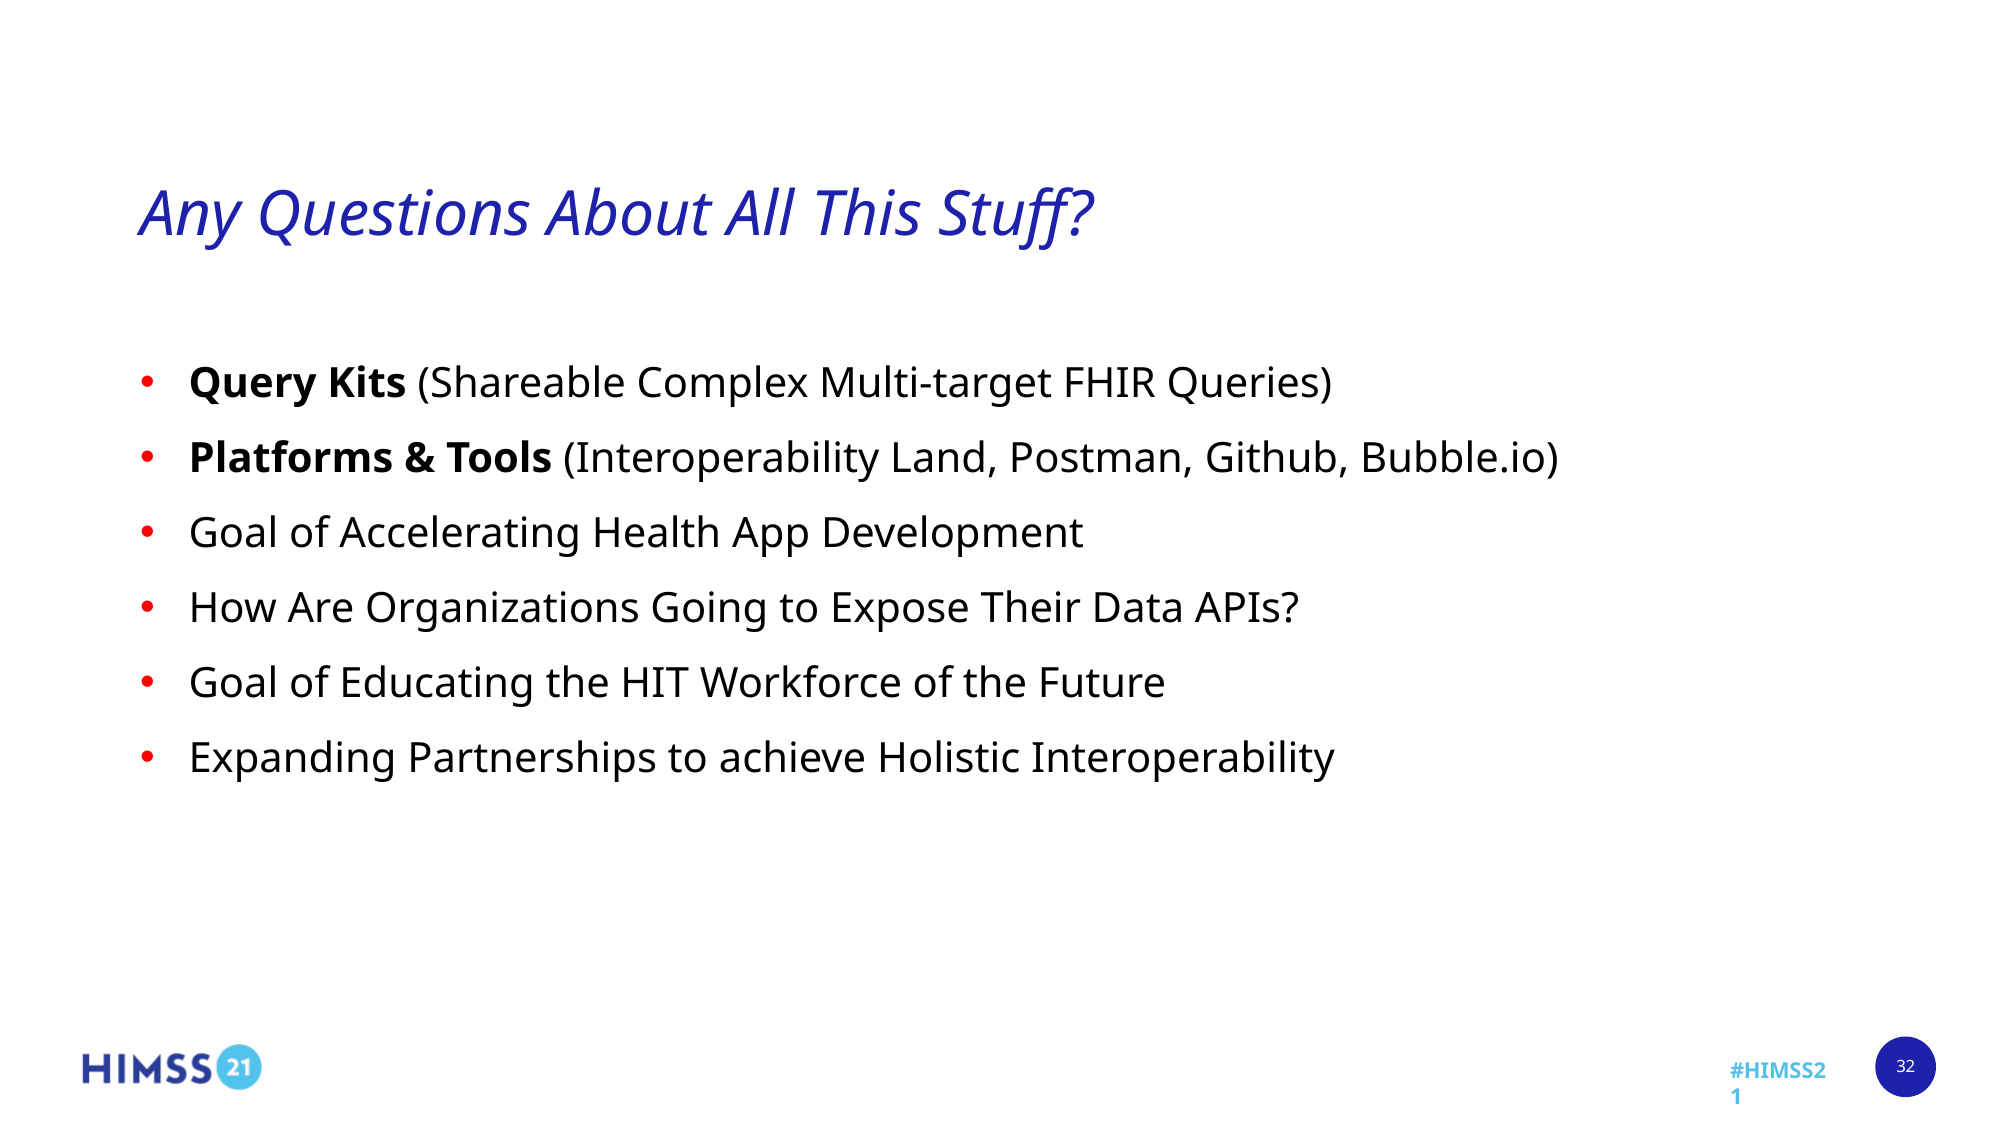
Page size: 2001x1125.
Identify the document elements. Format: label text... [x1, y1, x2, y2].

slide_number 32 [1863, 1048, 1948, 1086]
list Query Kits (Shareable Complex Multi-target FHIR Queries) Platforms & Tools (Interoperability Land, Postman, Github, Bubble.io) Goal of Accelerating Health App Development How Are Organizations Going to Expose Their Data APIs? Goal of Educating the HIT Workforce of the Future Expanding Partnerships to achieve Holistic Interoperability [140, 331, 1948, 894]
picture [63, 1031, 280, 1102]
title Any Questions About All This Stuff? [140, 190, 1754, 360]
